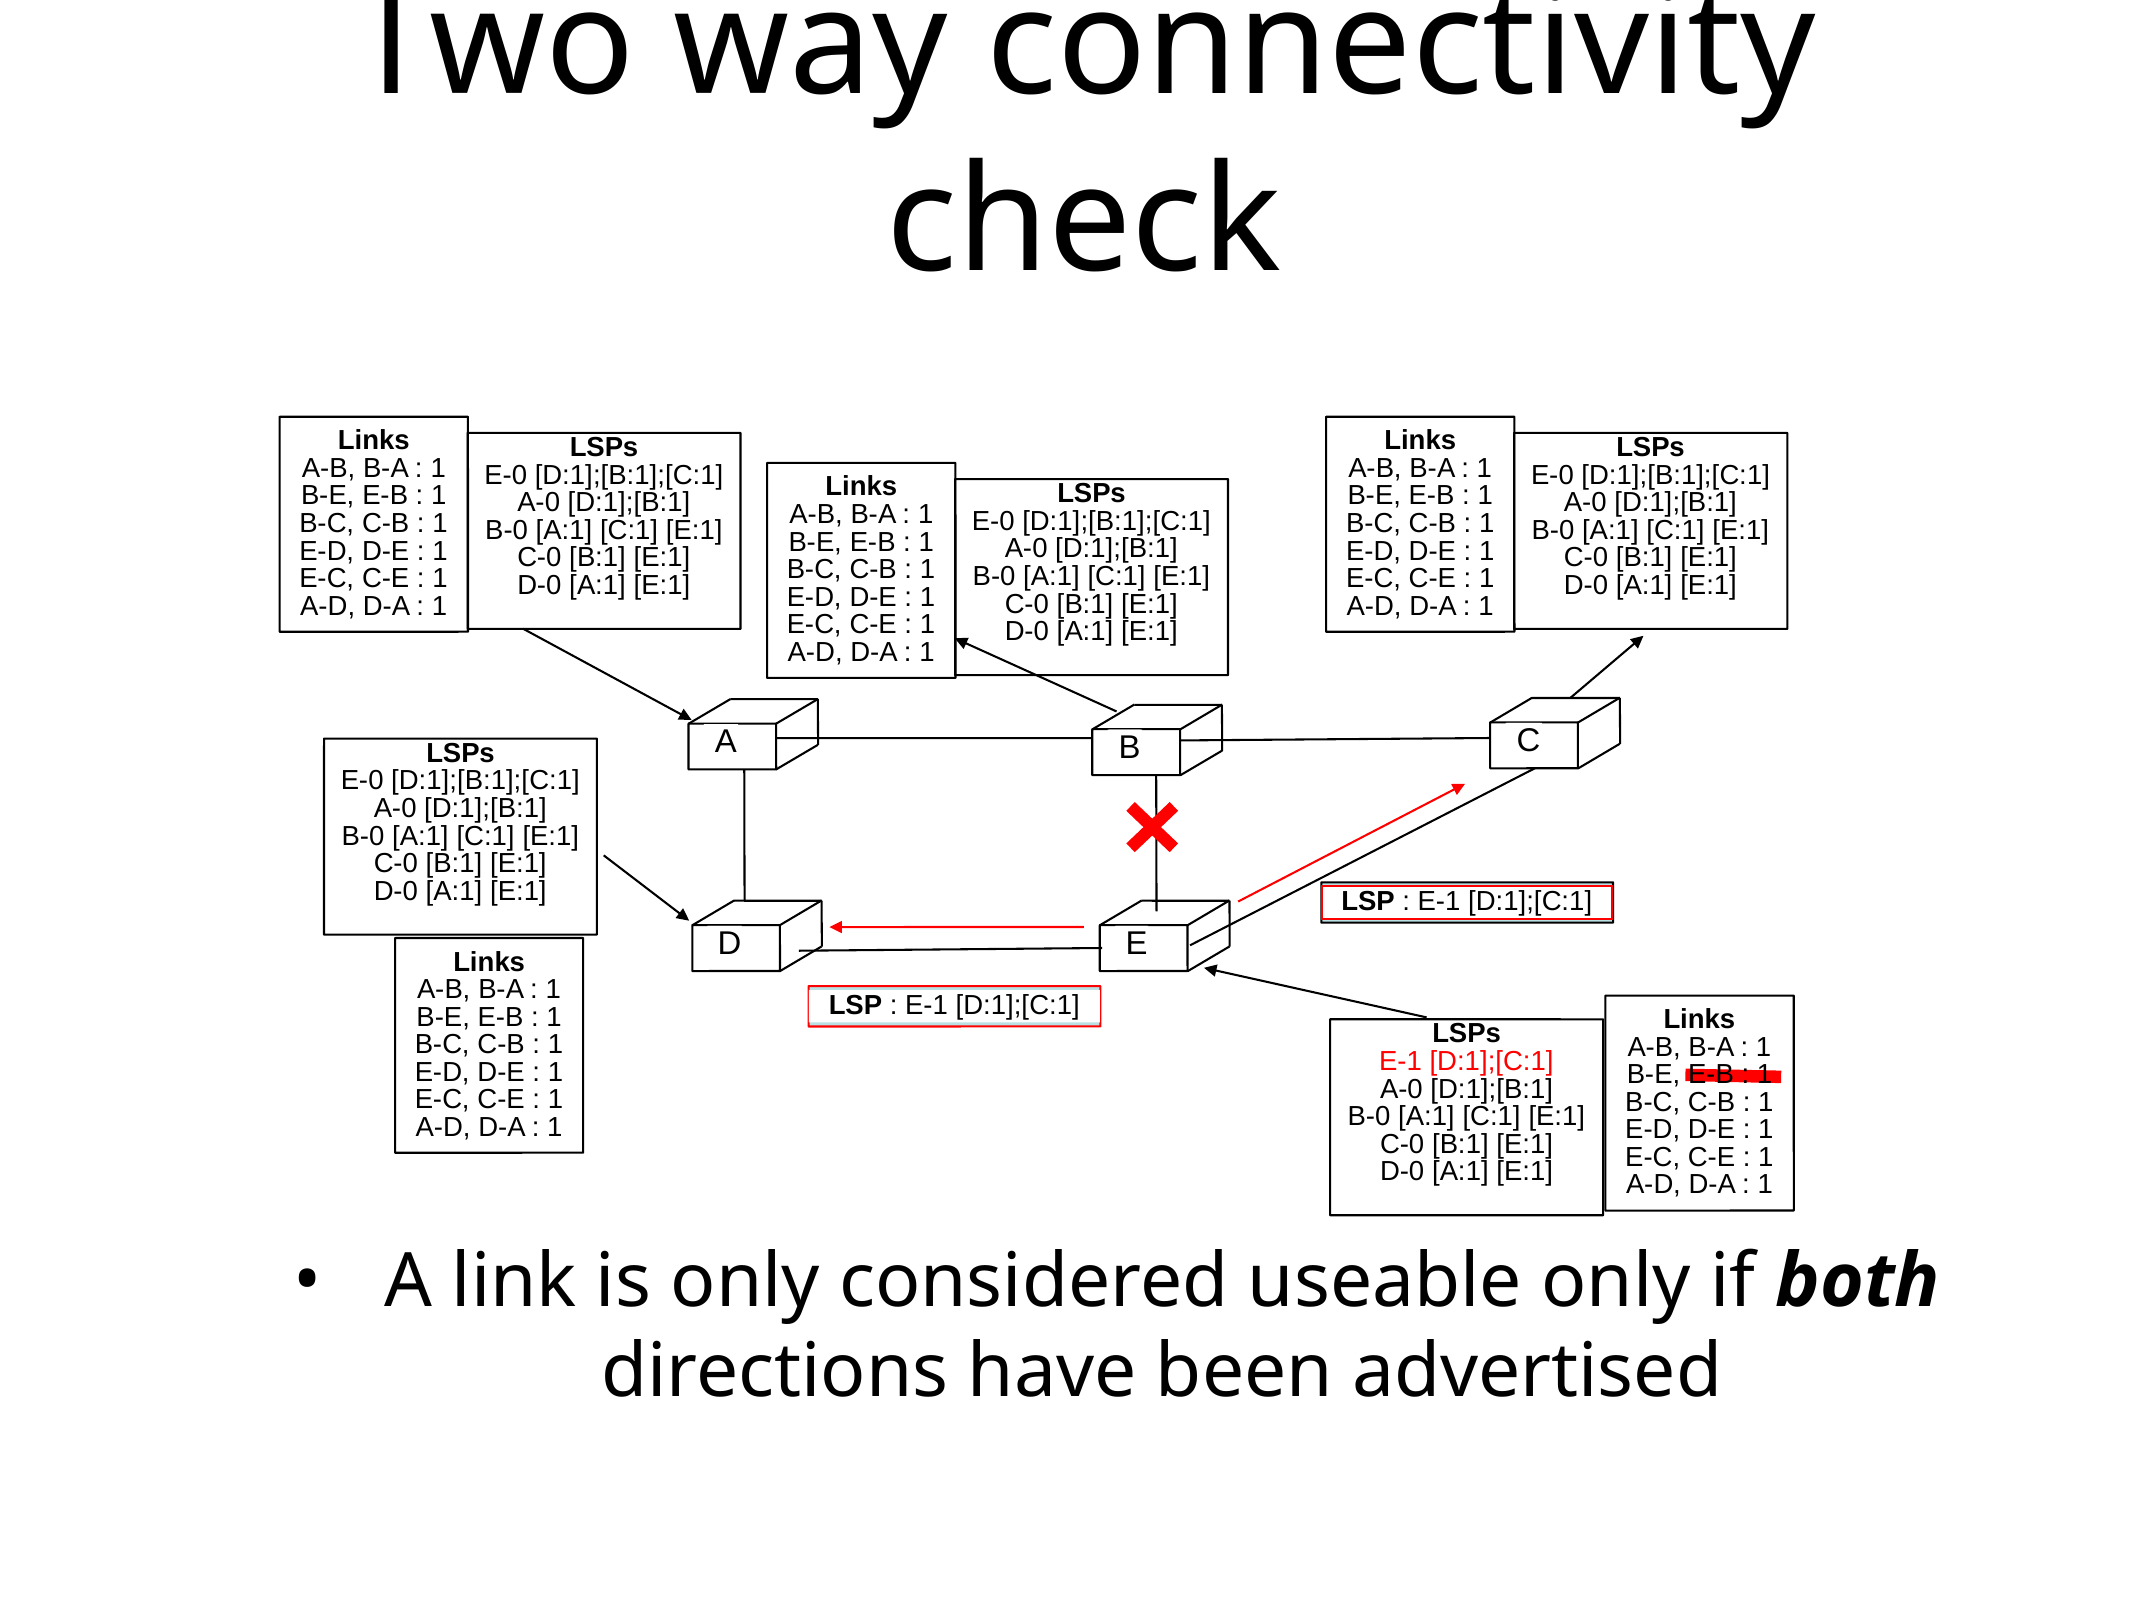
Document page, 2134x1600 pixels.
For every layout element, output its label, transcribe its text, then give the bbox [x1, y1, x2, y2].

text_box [1325, 416, 1508, 632]
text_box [688, 698, 819, 770]
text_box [691, 900, 803, 972]
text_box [954, 451, 1229, 704]
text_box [1608, 995, 1795, 1211]
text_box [279, 416, 462, 632]
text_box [1513, 404, 1788, 658]
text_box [394, 972, 584, 1153]
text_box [323, 710, 598, 963]
title Two way connectivity check [146, 0, 2021, 309]
text_box [591, 666, 683, 720]
list A link is only considered useable only if both directions have been advertised [233, 1222, 1951, 1460]
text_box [1091, 713, 1223, 776]
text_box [766, 462, 949, 679]
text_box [1489, 697, 1621, 769]
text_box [467, 404, 741, 658]
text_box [808, 783, 1614, 1027]
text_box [1329, 1035, 1604, 1244]
text_box [603, 855, 686, 921]
